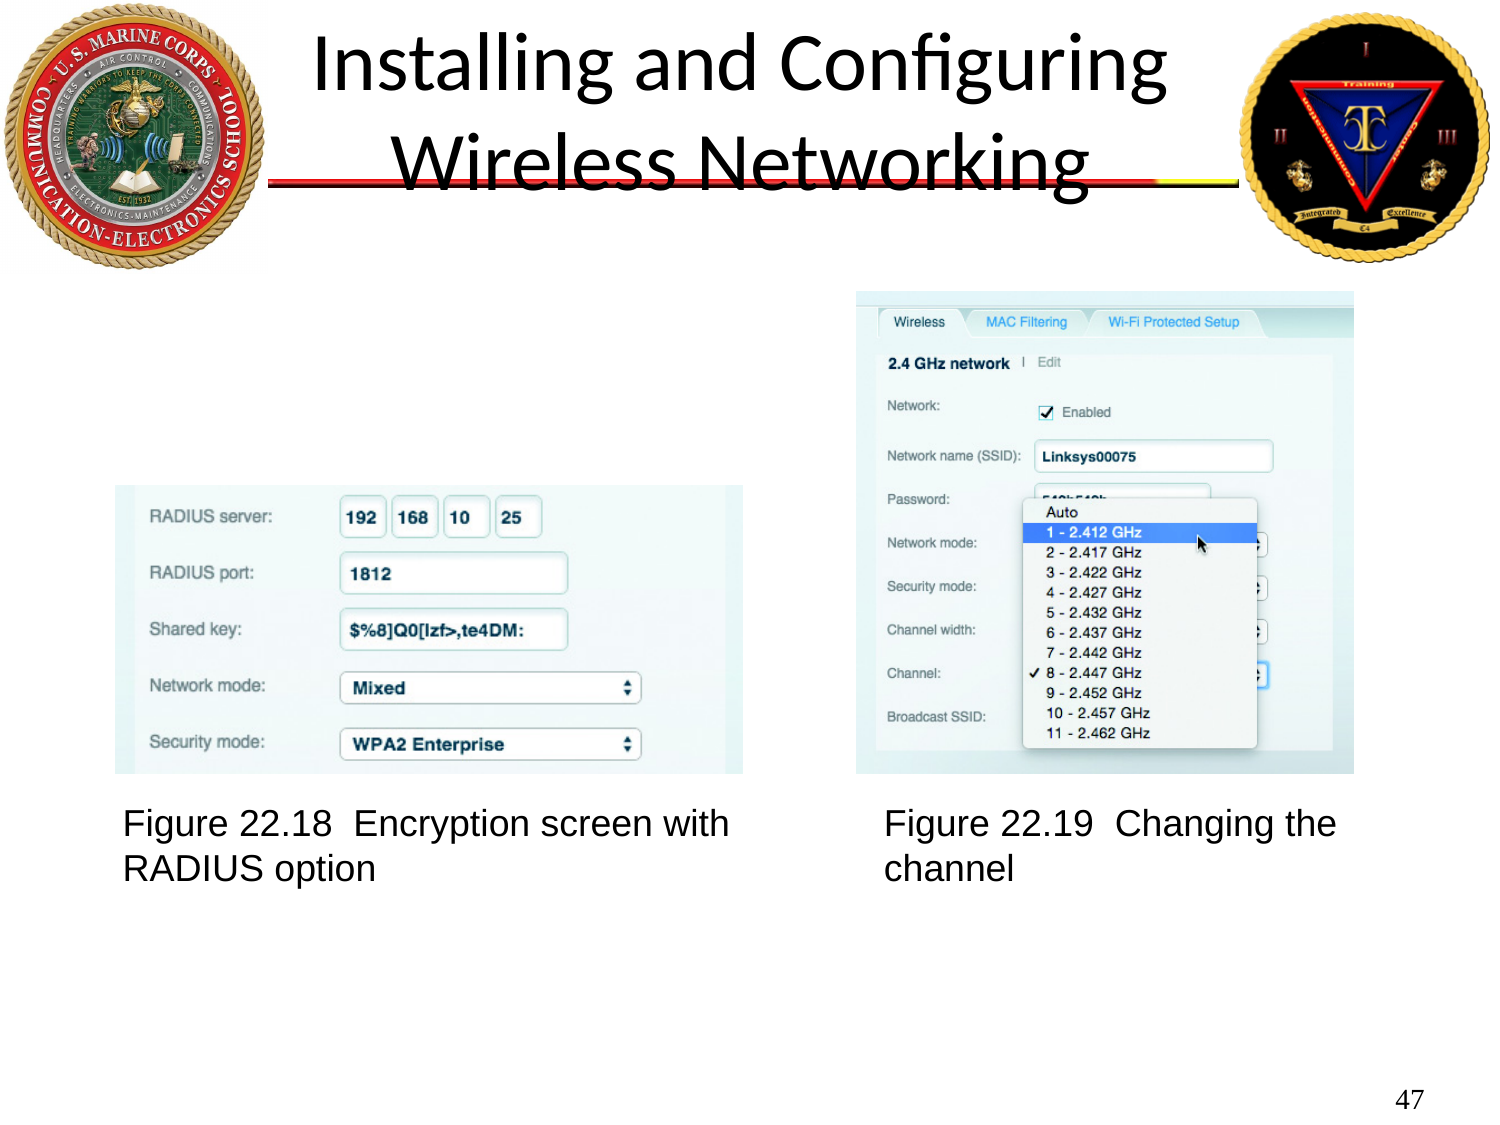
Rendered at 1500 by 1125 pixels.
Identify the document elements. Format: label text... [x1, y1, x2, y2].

title Installing and Configuring Wireless Networking [75, 0, 1425, 188]
text_box Figure 22.18 Encryption screen with RADIUS option [108, 791, 750, 897]
picture [0, 0, 268, 274]
text_box Figure 22.19 Changing the channel [869, 791, 1363, 897]
picture [856, 291, 1354, 774]
picture [1239, 12, 1490, 263]
picture [115, 485, 743, 774]
